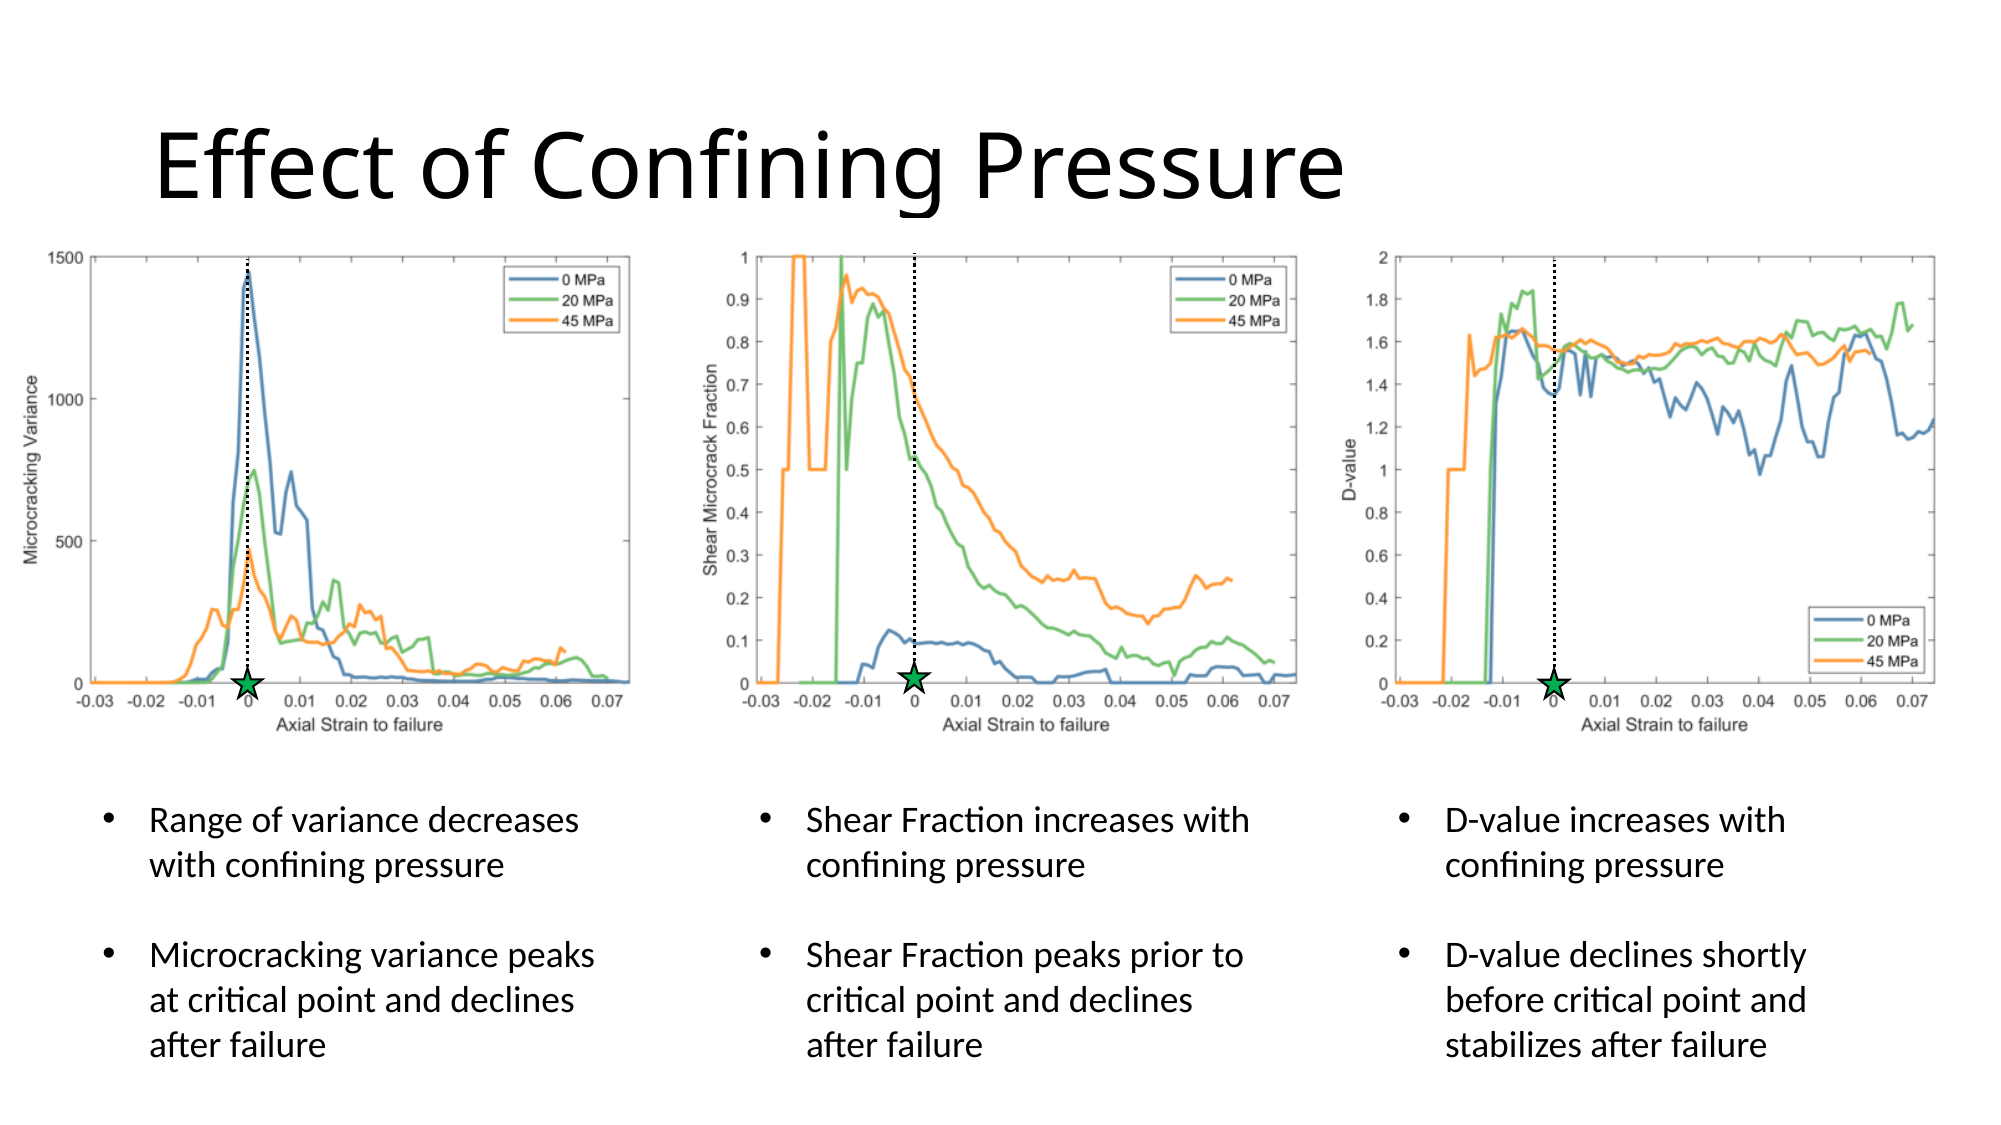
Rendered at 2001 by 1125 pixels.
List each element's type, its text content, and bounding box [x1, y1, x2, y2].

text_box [1305, 218, 2000, 740]
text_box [232, 259, 263, 698]
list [0, 218, 666, 740]
text_box Shear Fraction increases with confining pressure Shear Fraction peaks prior to critical point and declines after failure [744, 787, 1284, 1073]
text_box D-value increases with confining pressure D-value declines shortly before critical point and stabilizes after failure [1383, 787, 1923, 1073]
title Effect of Confining Pressure [137, 59, 1863, 218]
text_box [666, 218, 1305, 740]
text_box Range of variance decreases with confining pressure Microcracking variance peaks at critical point and declines after failure [87, 787, 627, 1118]
